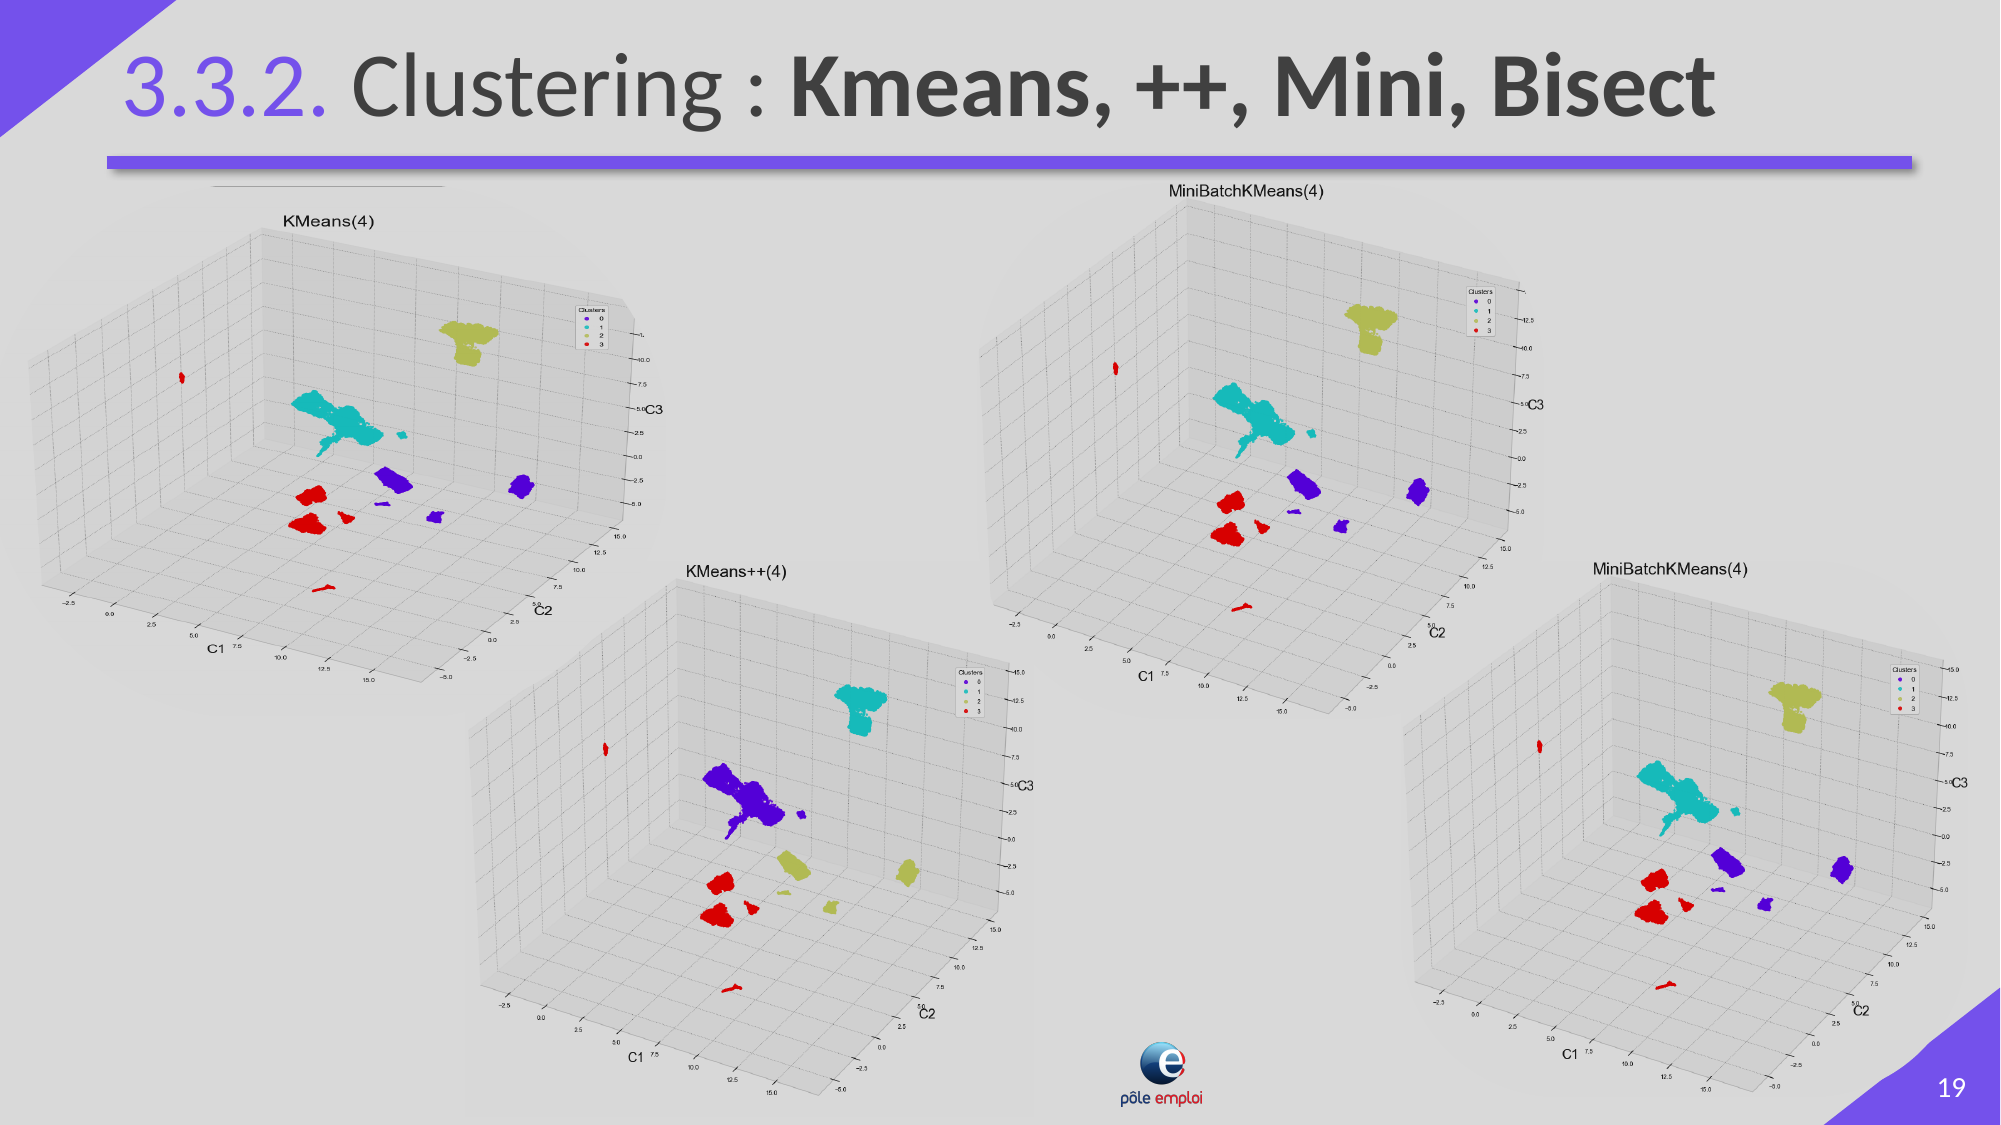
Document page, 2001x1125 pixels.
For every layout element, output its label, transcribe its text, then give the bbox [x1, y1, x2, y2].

picture [0, 183, 1968, 1117]
slide_number 19 [1911, 1056, 1992, 1117]
title 3.3.2. Clustering : Kmeans, ++, Mini, Bisect [106, 0, 1961, 196]
picture [1121, 1042, 1202, 1107]
